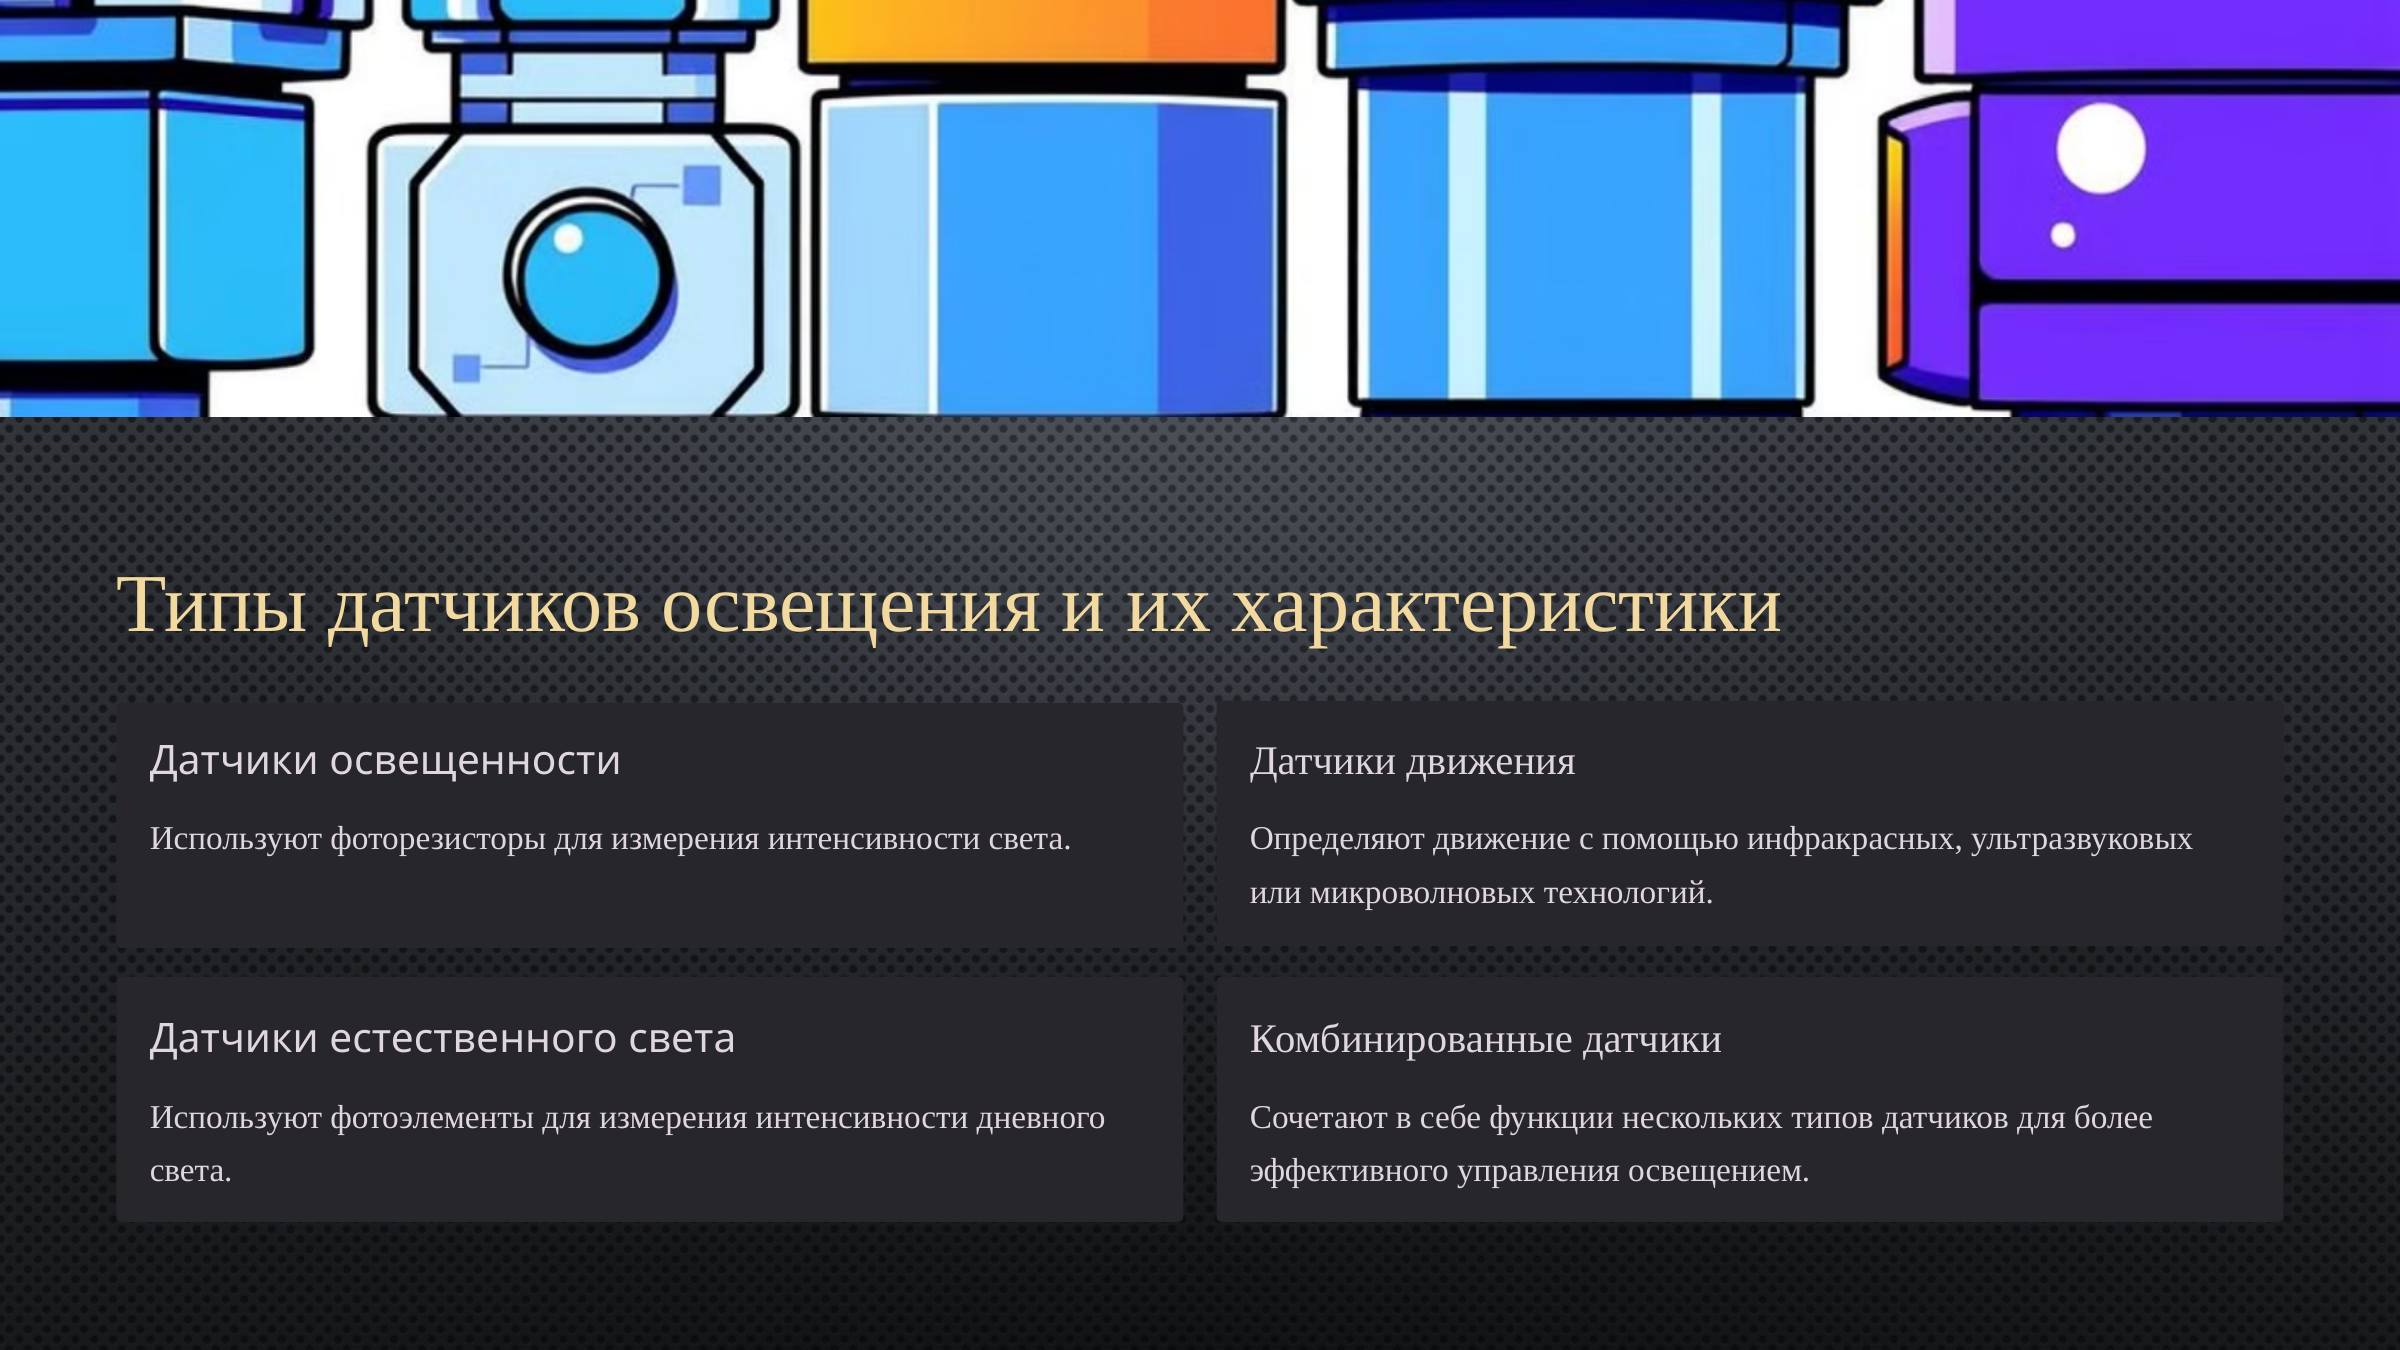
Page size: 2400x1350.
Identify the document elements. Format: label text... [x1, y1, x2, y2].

text_box Определяют движение с помощью инфракрасных, ультразвуковых или микроволновых технологий. [1249, 803, 2251, 911]
text_box Сочетают в себе функции нескольких типов датчиков для более эффективного управления освещением. [1249, 1081, 2251, 1189]
picture [0, 0, 2400, 417]
text_box [116, 976, 1184, 1222]
text_box [1216, 976, 2284, 1222]
text_box Типы датчиков освещения и их характеристики [116, 544, 2056, 649]
text_box Используют фотоэлементы для измерения интенсивности дневного света. [149, 1081, 1150, 1189]
text_box Используют фоторезисторы для измерения интенсивности света. [149, 803, 1150, 911]
text_box Датчики движения [1249, 731, 1667, 784]
text_box [1216, 700, 2284, 946]
text_box [116, 702, 1184, 948]
text_box Датчики освещенности [149, 731, 627, 784]
text_box Комбинированные датчики [1249, 1010, 1816, 1062]
text_box Датчики естественного света [149, 1010, 743, 1062]
